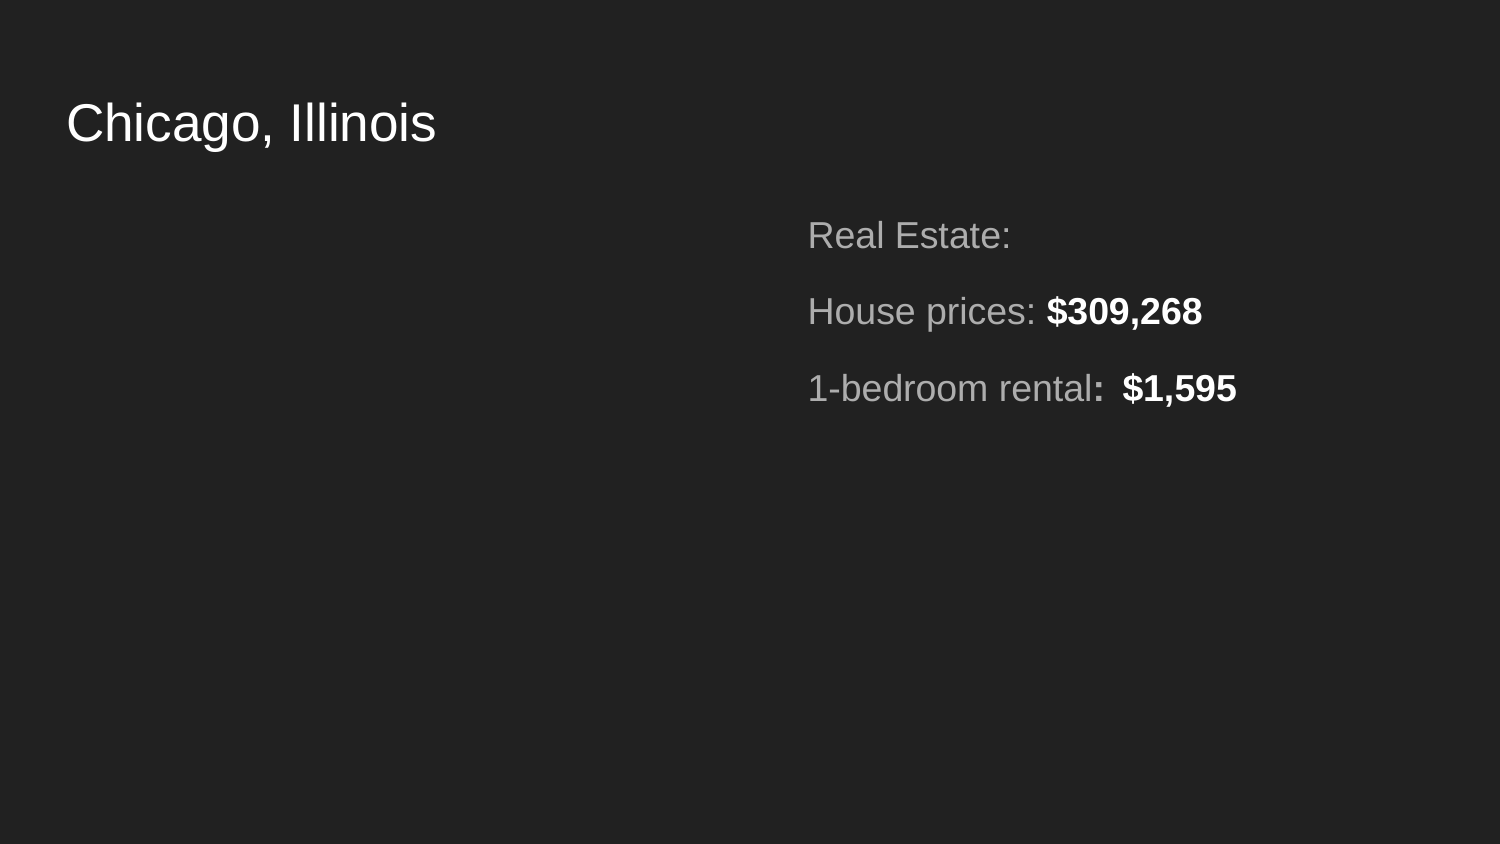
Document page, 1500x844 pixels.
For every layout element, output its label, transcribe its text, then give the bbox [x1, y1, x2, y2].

title Chicago, Illinois [51, 72, 1449, 167]
list Real Estate: House prices: $309,268 1-bedroom rental: $1,595 [792, 189, 1449, 750]
